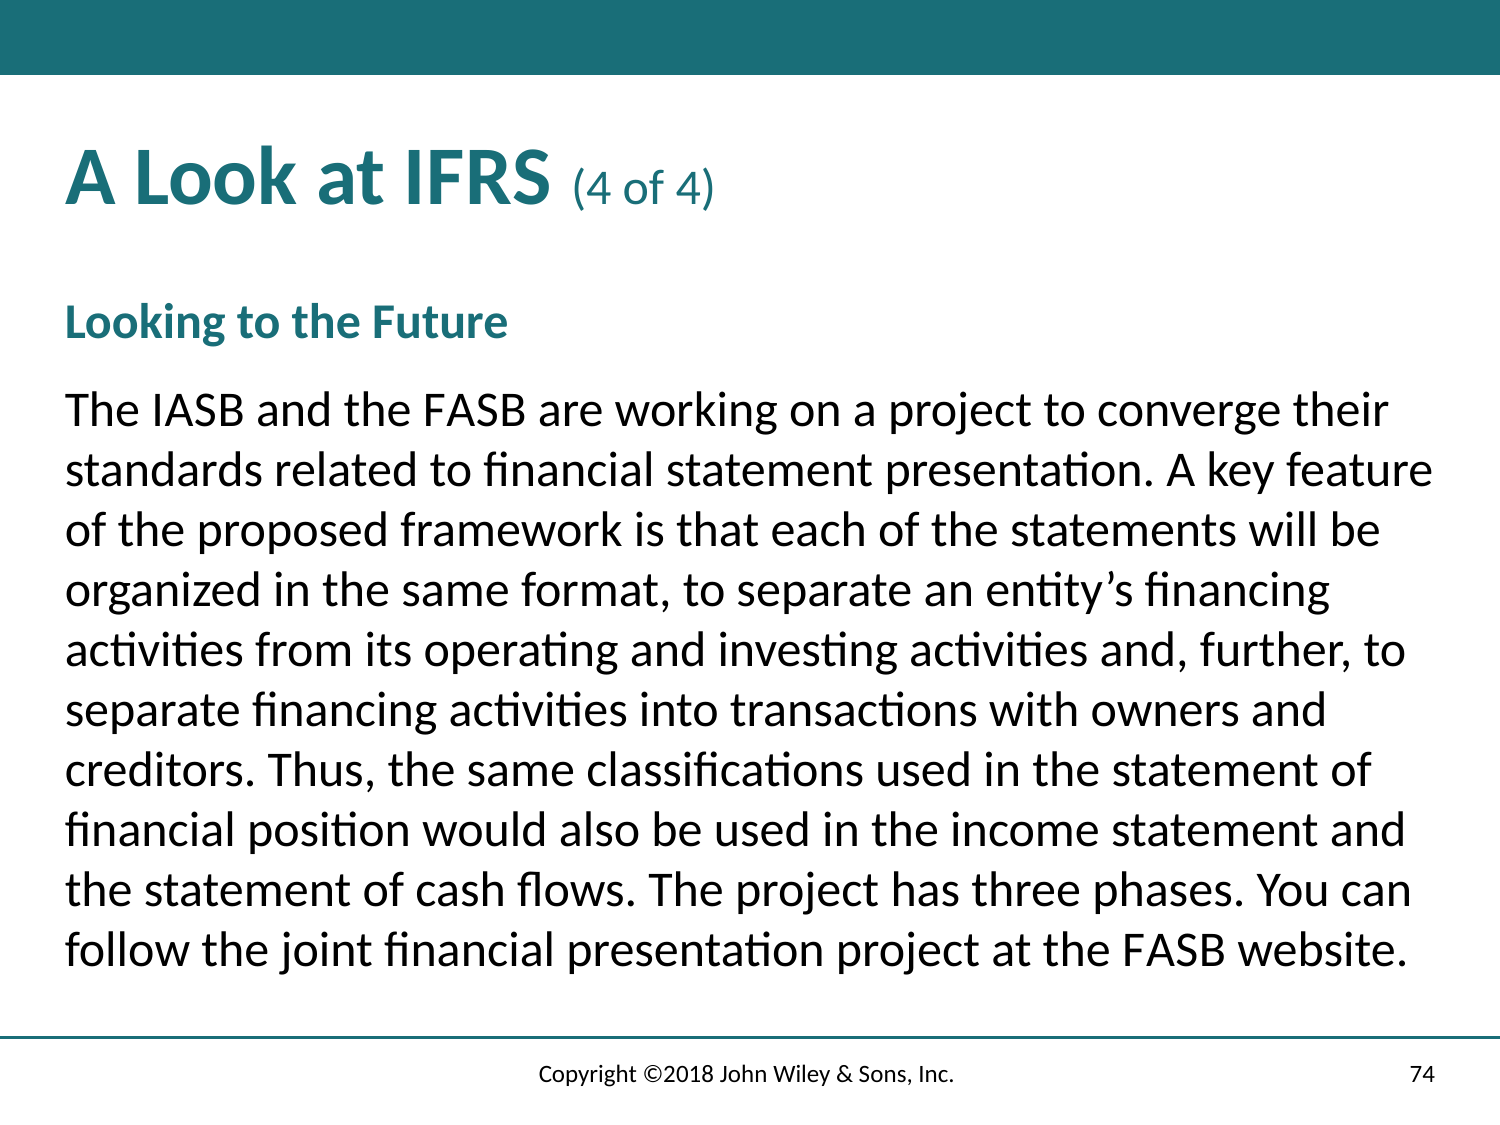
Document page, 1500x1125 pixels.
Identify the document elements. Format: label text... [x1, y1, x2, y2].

footer Copyright ©2018 John Wiley & Sons, Inc. [496, 1042, 1004, 1103]
title A Look at I F R S (4 of 4) [50, 125, 1450, 238]
list Looking to the Future The I A S B and the F A S B are working on a project to converge their standards related to financial statement presentation. A key feature of the proposed framework is that each of the statements will be organized in the same format, to separate an entity’s financing activities from its operating and investing activities and, further, to separate financing activities into transactions with owners and creditors. Thus, the same classifications used in the statement of financial position would also be used in the income statement and the statement of cash flows. The project has three phases. You can follow the joint financial presentation project at the F A S B website. [50, 287, 1450, 1000]
slide_number 74 [1059, 1042, 1450, 1103]
